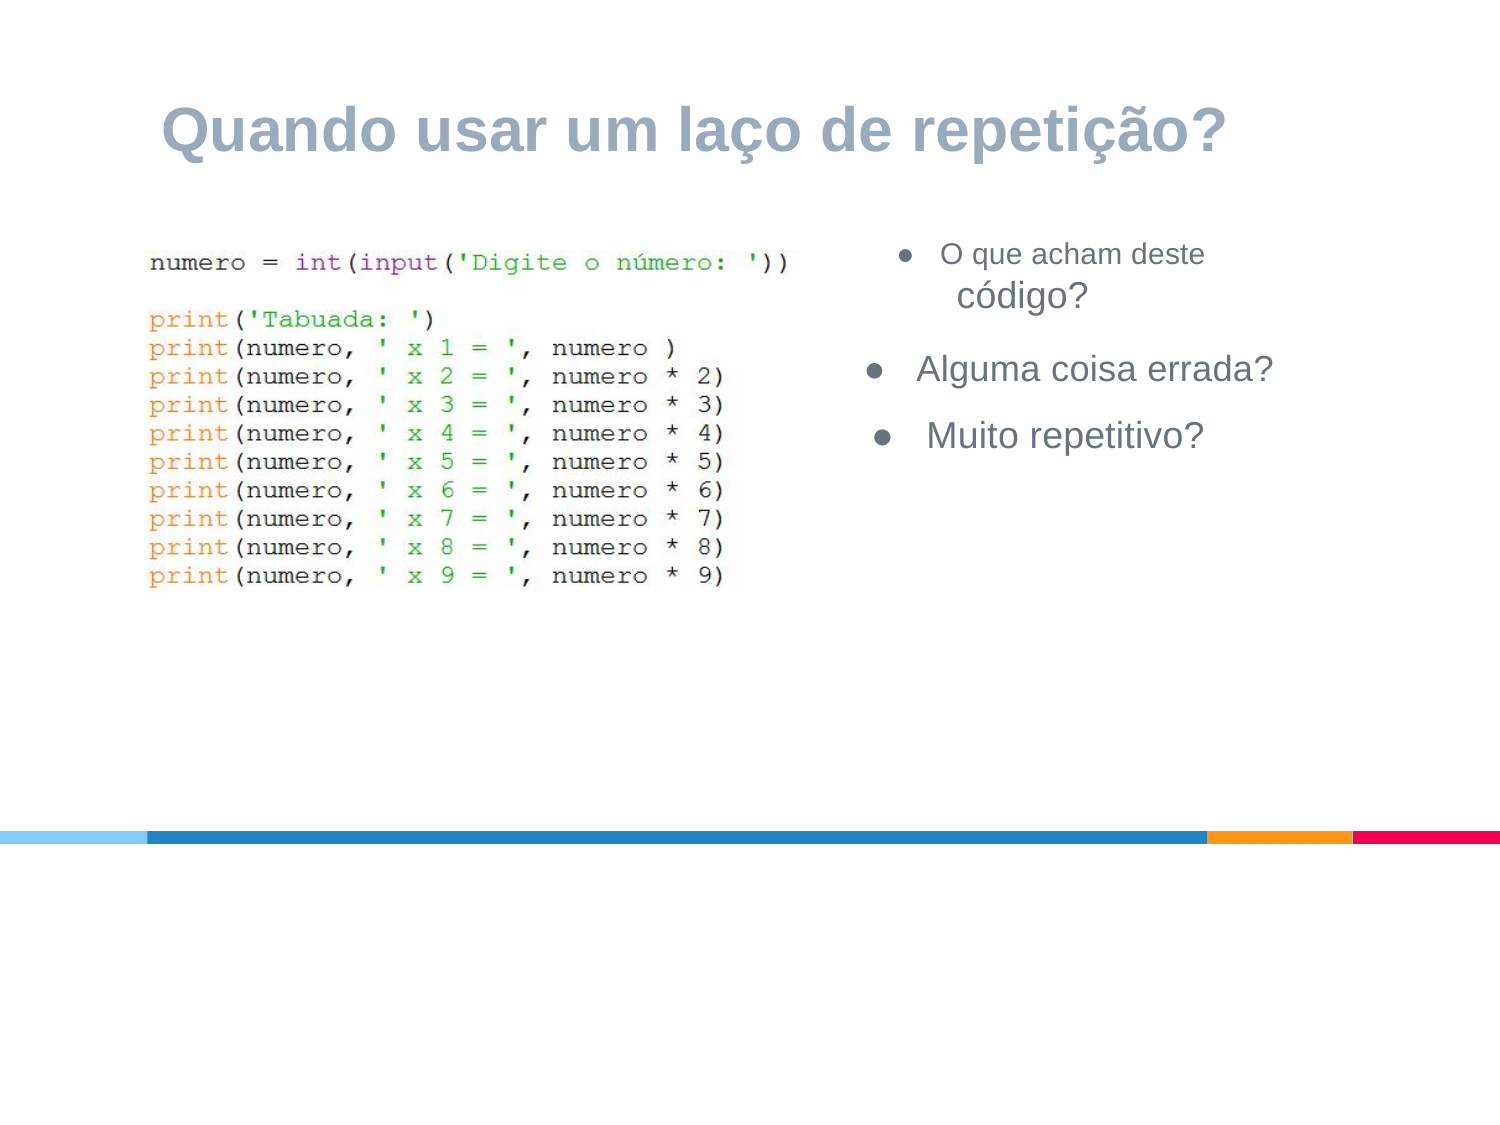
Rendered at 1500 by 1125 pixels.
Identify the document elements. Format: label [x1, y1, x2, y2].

picture [0, 0, 1500, 844]
